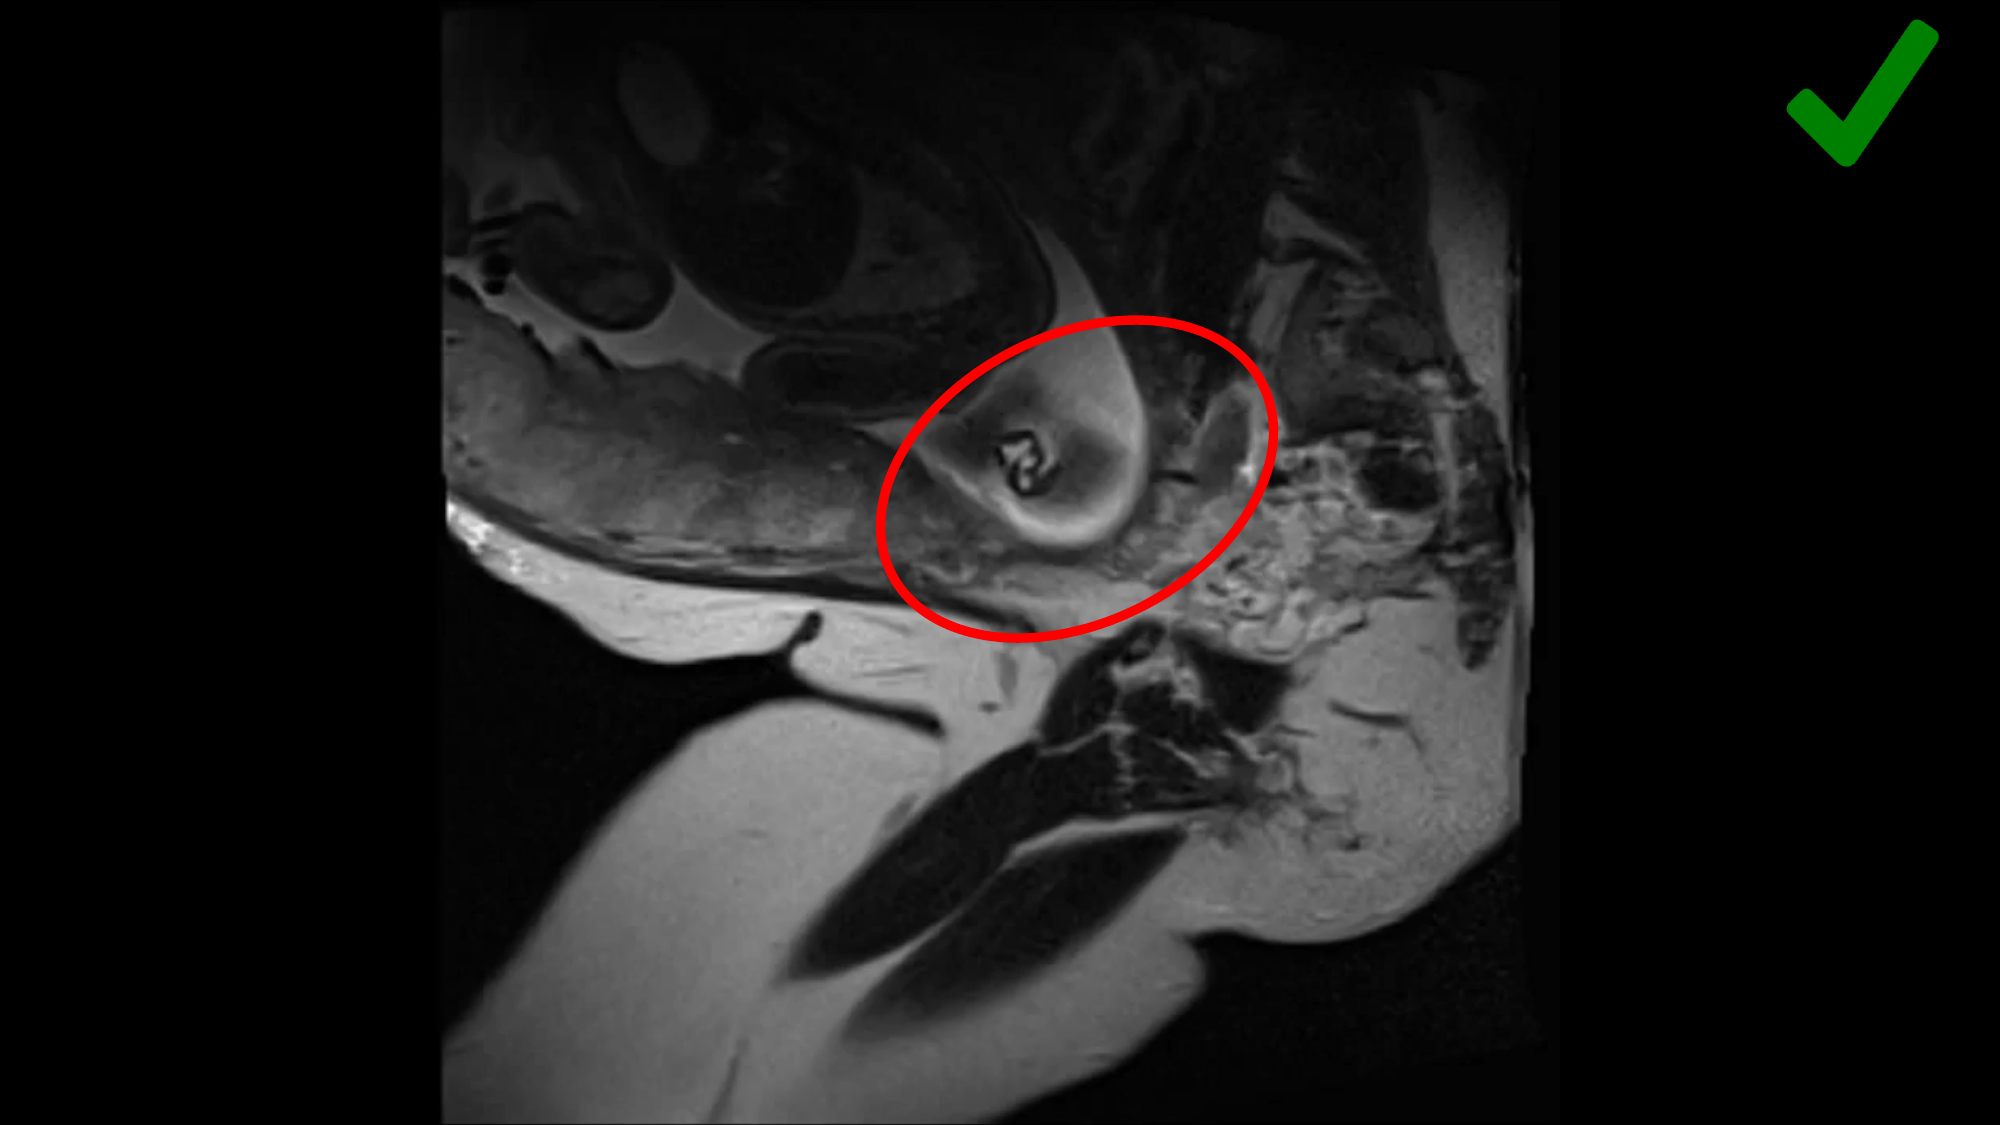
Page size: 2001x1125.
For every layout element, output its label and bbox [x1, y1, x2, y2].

picture [1786, 16, 1939, 169]
text_box [280, 0, 1720, 1125]
